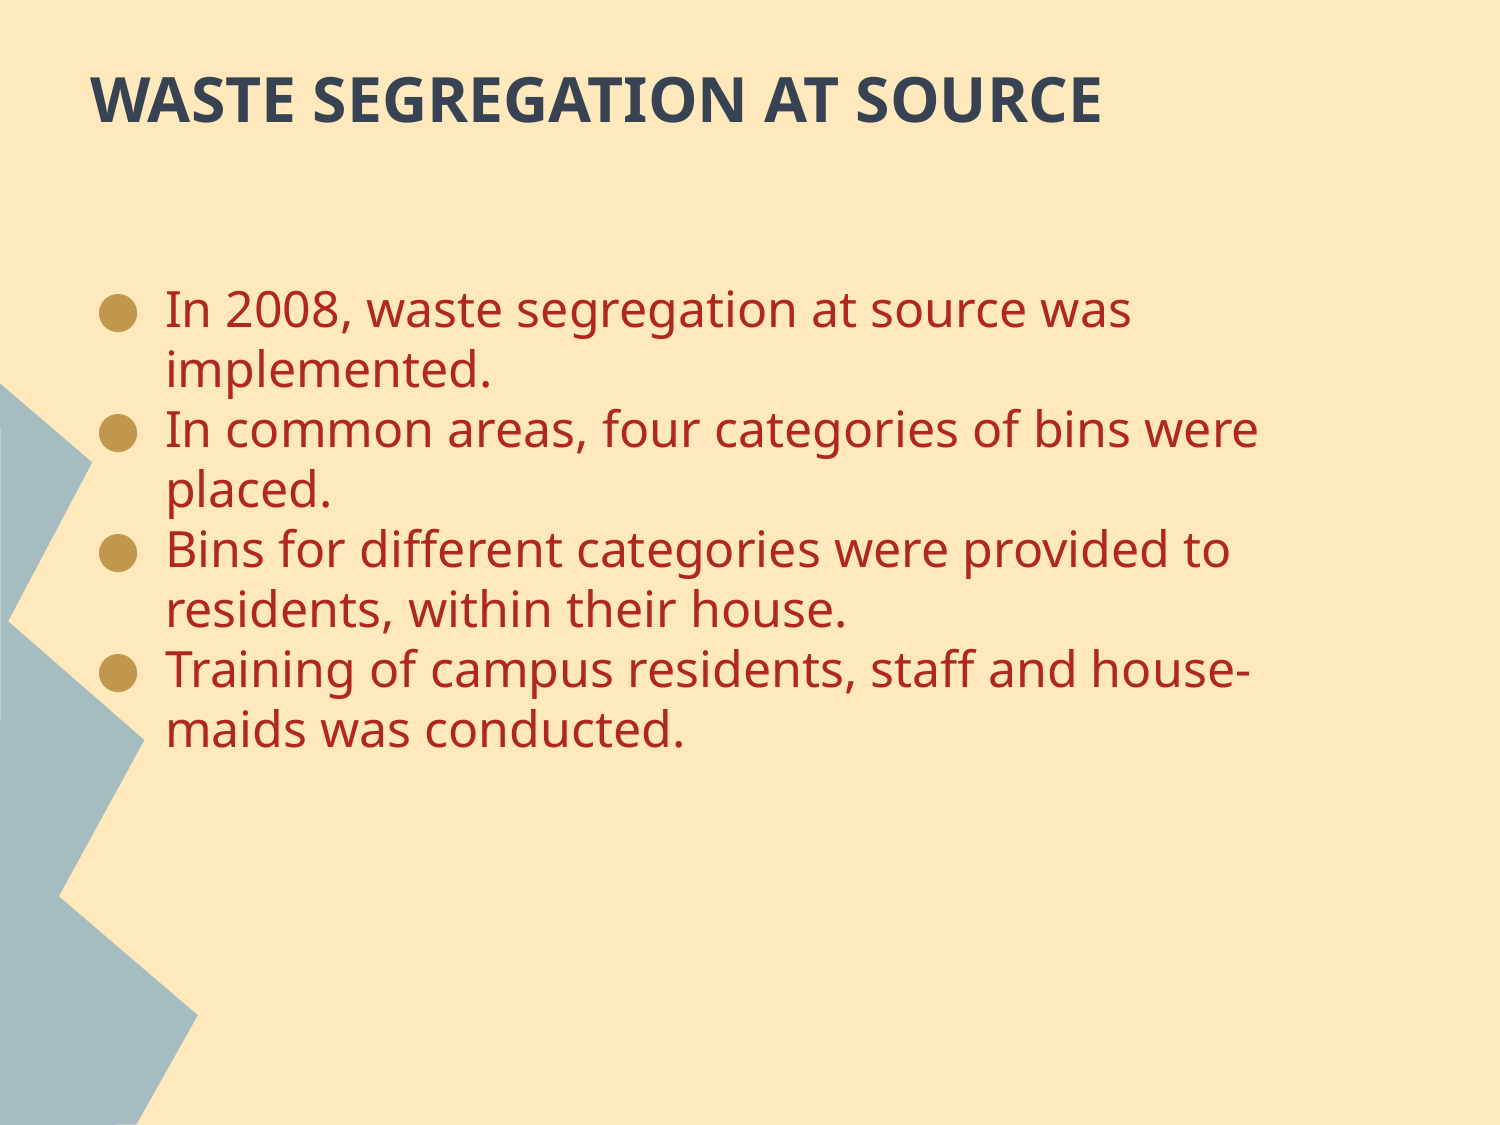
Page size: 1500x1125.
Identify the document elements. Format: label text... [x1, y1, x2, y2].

title Waste Segregation at Source [75, 45, 1300, 233]
list In 2008, waste segregation at source was implemented. In common areas, four categories of bins were placed. Bins for different categories were provided to residents, within their house. Training of campus residents, staff and house-maids was conducted. [75, 262, 1300, 1062]
